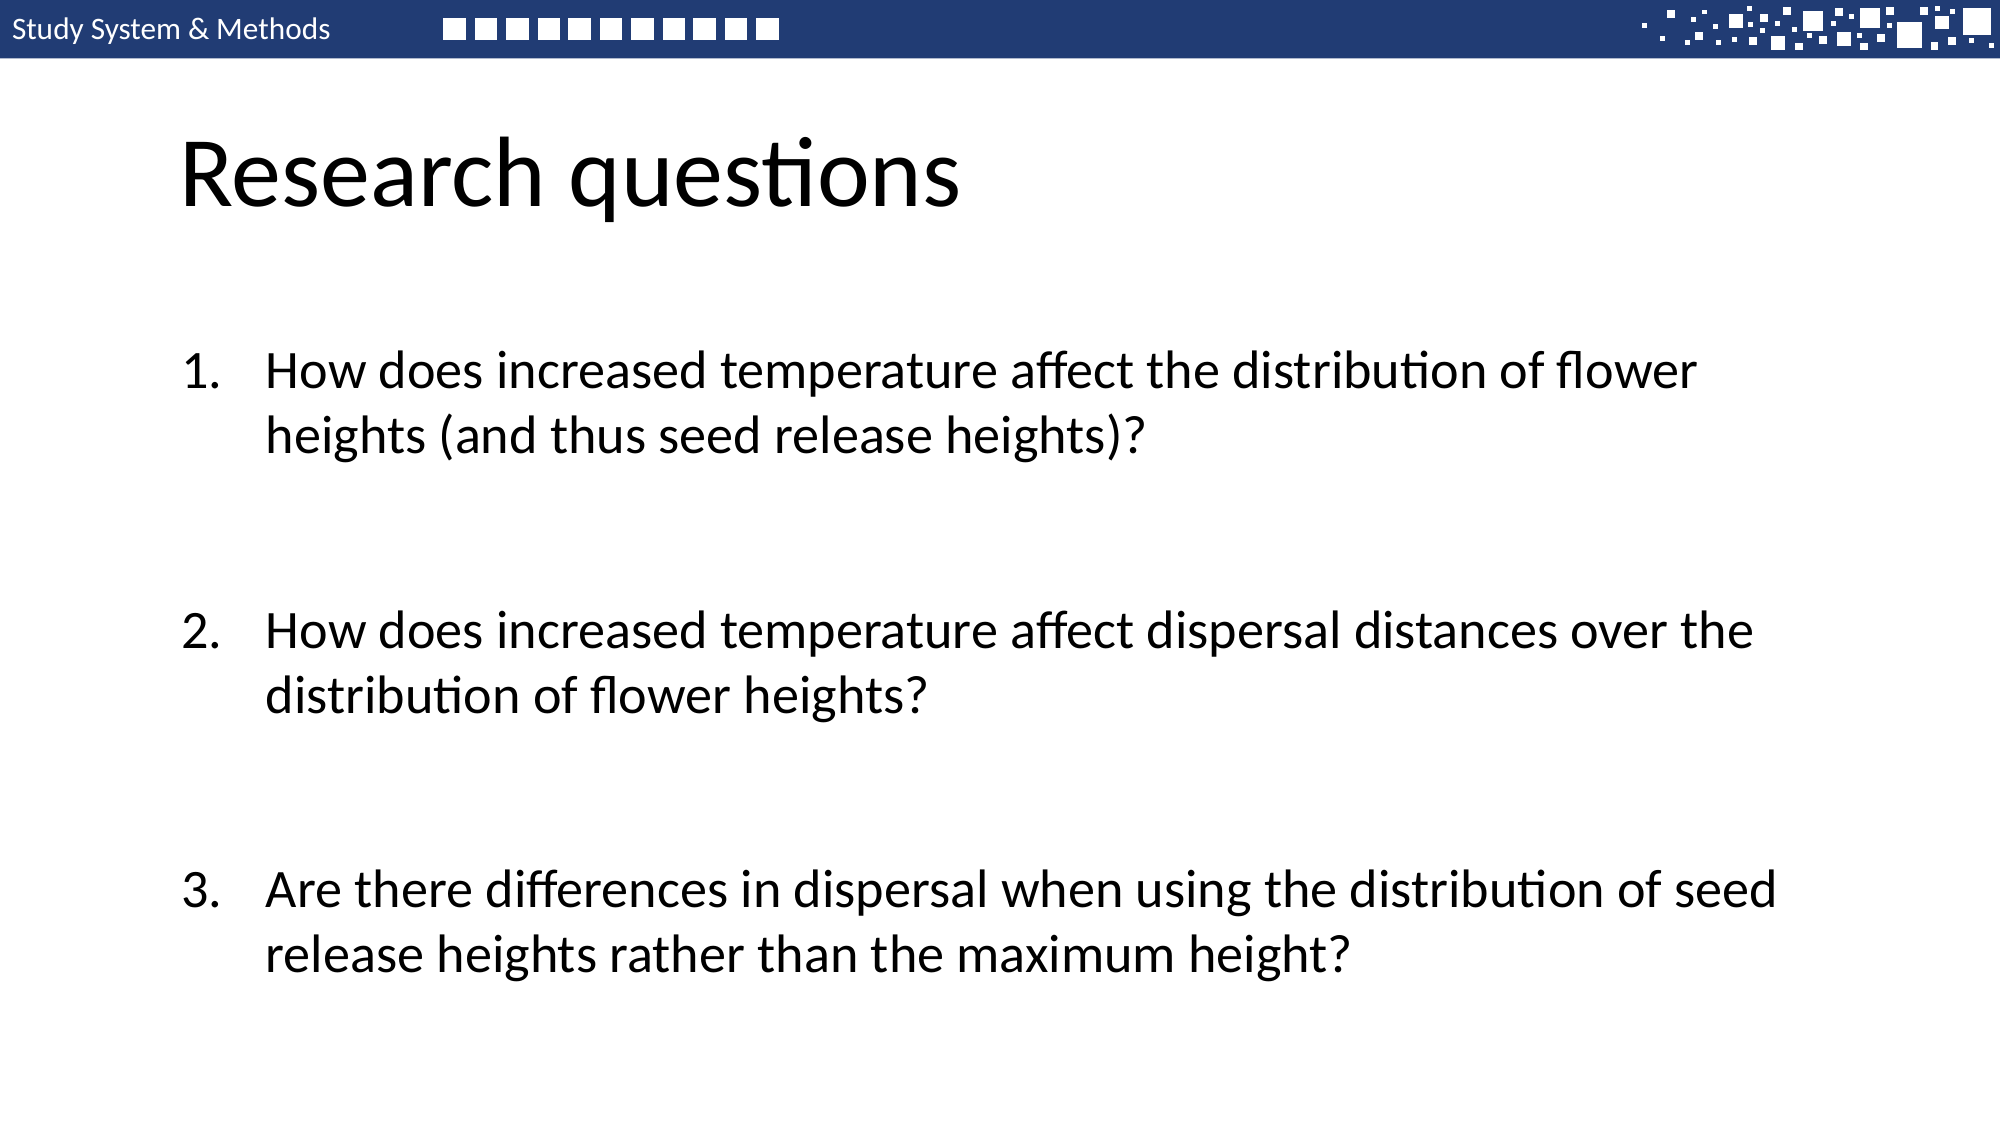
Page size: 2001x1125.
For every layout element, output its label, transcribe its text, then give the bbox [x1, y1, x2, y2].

text_box [1729, 14, 1743, 28]
text_box [568, 18, 591, 40]
text_box [1749, 37, 1757, 45]
text_box [1920, 7, 1928, 15]
text_box [1835, 8, 1843, 16]
text_box [1948, 37, 1956, 45]
text_box [443, 18, 466, 40]
text_box [1695, 32, 1703, 40]
text_box [1886, 7, 1894, 15]
text_box [756, 18, 779, 40]
text_box [663, 18, 685, 40]
text_box [693, 18, 716, 40]
text_box [1771, 36, 1785, 50]
text_box How does increased temperature affect the distribution of flower heights (and thus seed release heights)? How does increased temperature affect dispersal distances over the distribution of flower heights? Are there differences in dispersal when using the distribution of seed release heights rather than the maximum height? [166, 326, 1835, 992]
text_box [538, 18, 560, 40]
text_box [1803, 11, 1823, 31]
text_box [1860, 8, 1880, 28]
text_box [1667, 10, 1675, 18]
text_box [0, 0, 2000, 59]
text_box [1935, 16, 1949, 29]
text_box [1963, 8, 1991, 35]
text_box [1819, 36, 1827, 44]
text_box [475, 18, 497, 40]
text_box [1783, 7, 1791, 15]
text_box [1860, 43, 1868, 50]
text_box [1795, 43, 1803, 50]
text_box [1877, 34, 1885, 42]
text_box [1760, 14, 1768, 22]
text_box [1837, 32, 1851, 46]
text_box [506, 18, 529, 40]
text_box [725, 18, 747, 40]
text_box [600, 18, 622, 40]
text_box Research questions [164, 98, 1622, 234]
text_box [1897, 22, 1922, 48]
text_box [631, 18, 654, 40]
text_box [1931, 42, 1938, 50]
text_box Study System & Methods [0, 1, 478, 54]
